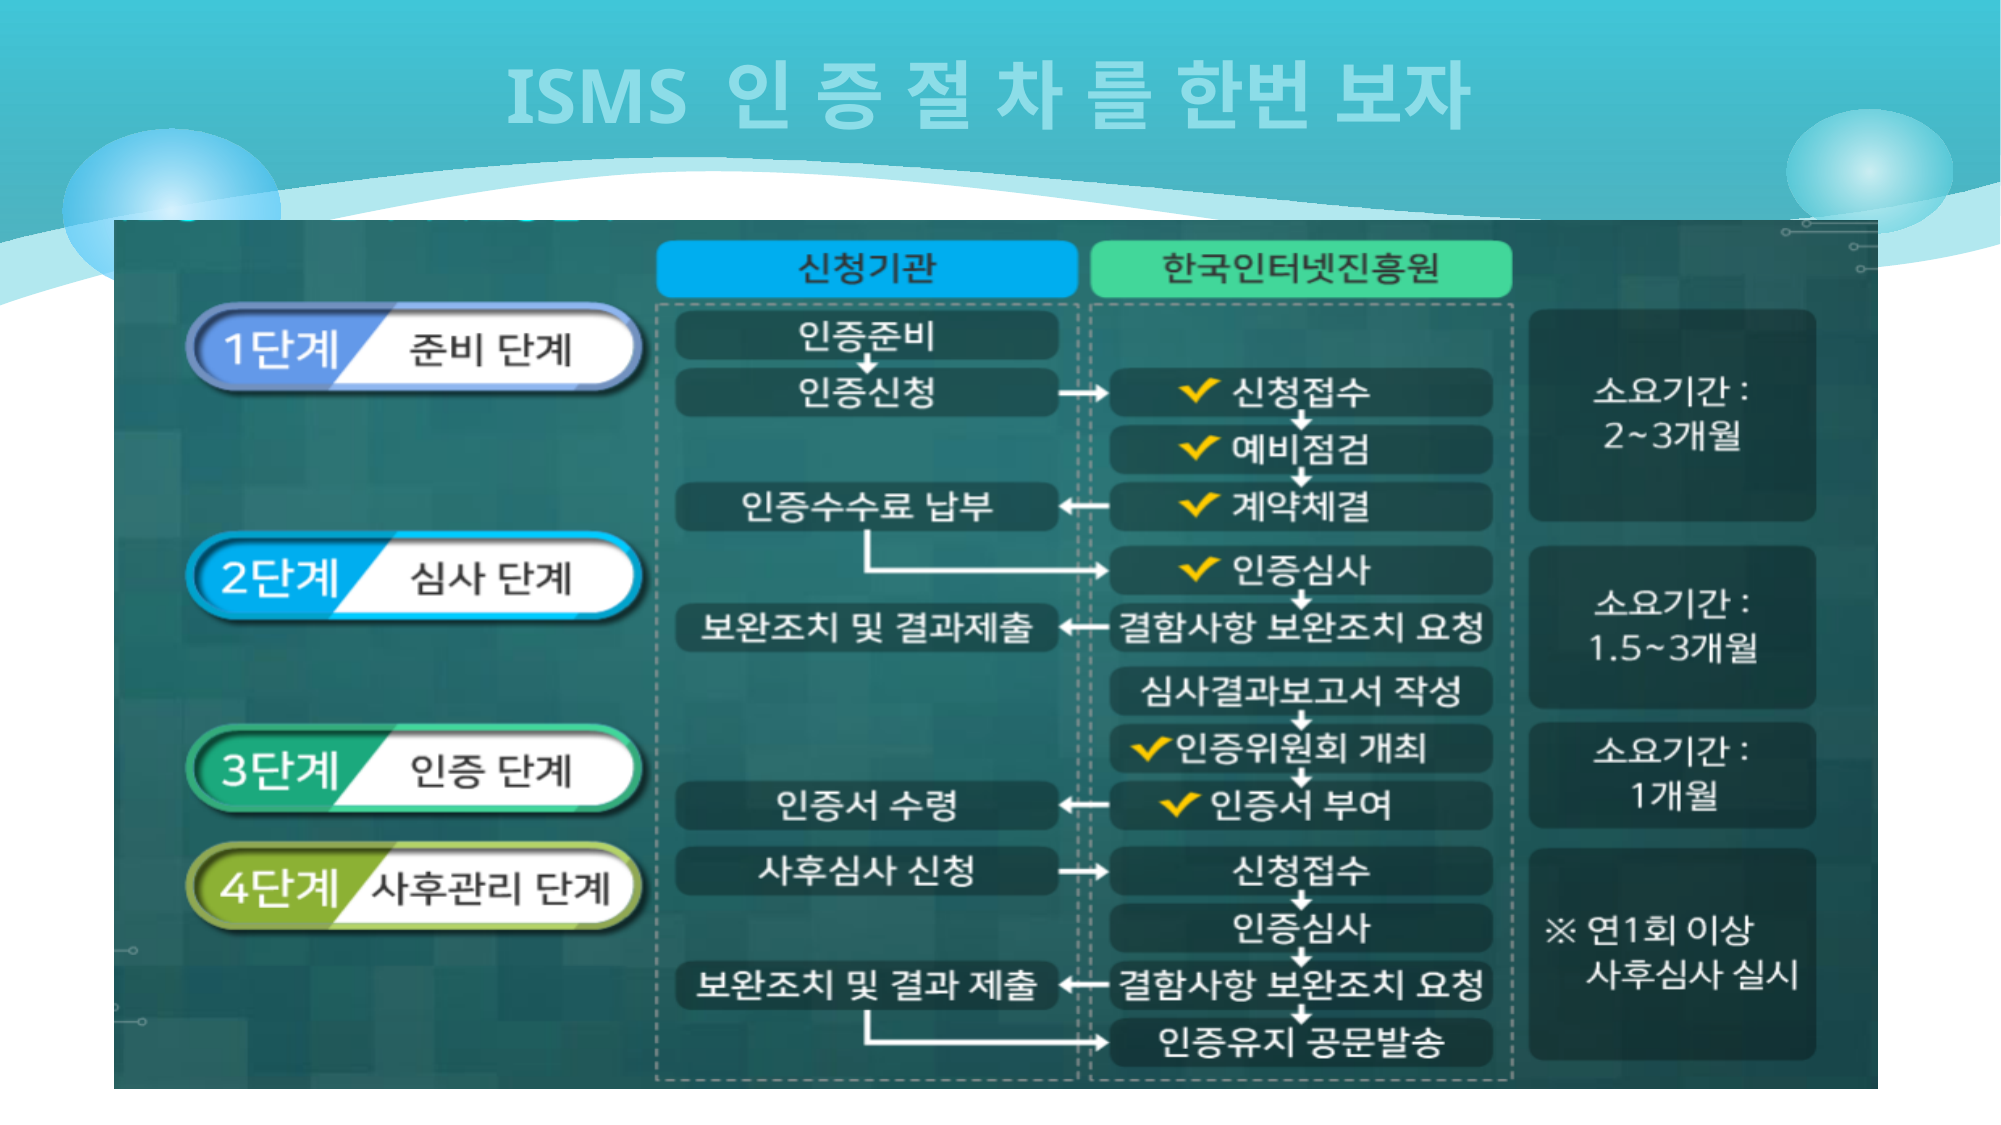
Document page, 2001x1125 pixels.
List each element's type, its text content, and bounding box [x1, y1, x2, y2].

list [114, 220, 1879, 1089]
title ISMS 인 증 절 차 를 한번 보자 [99, 0, 1900, 188]
